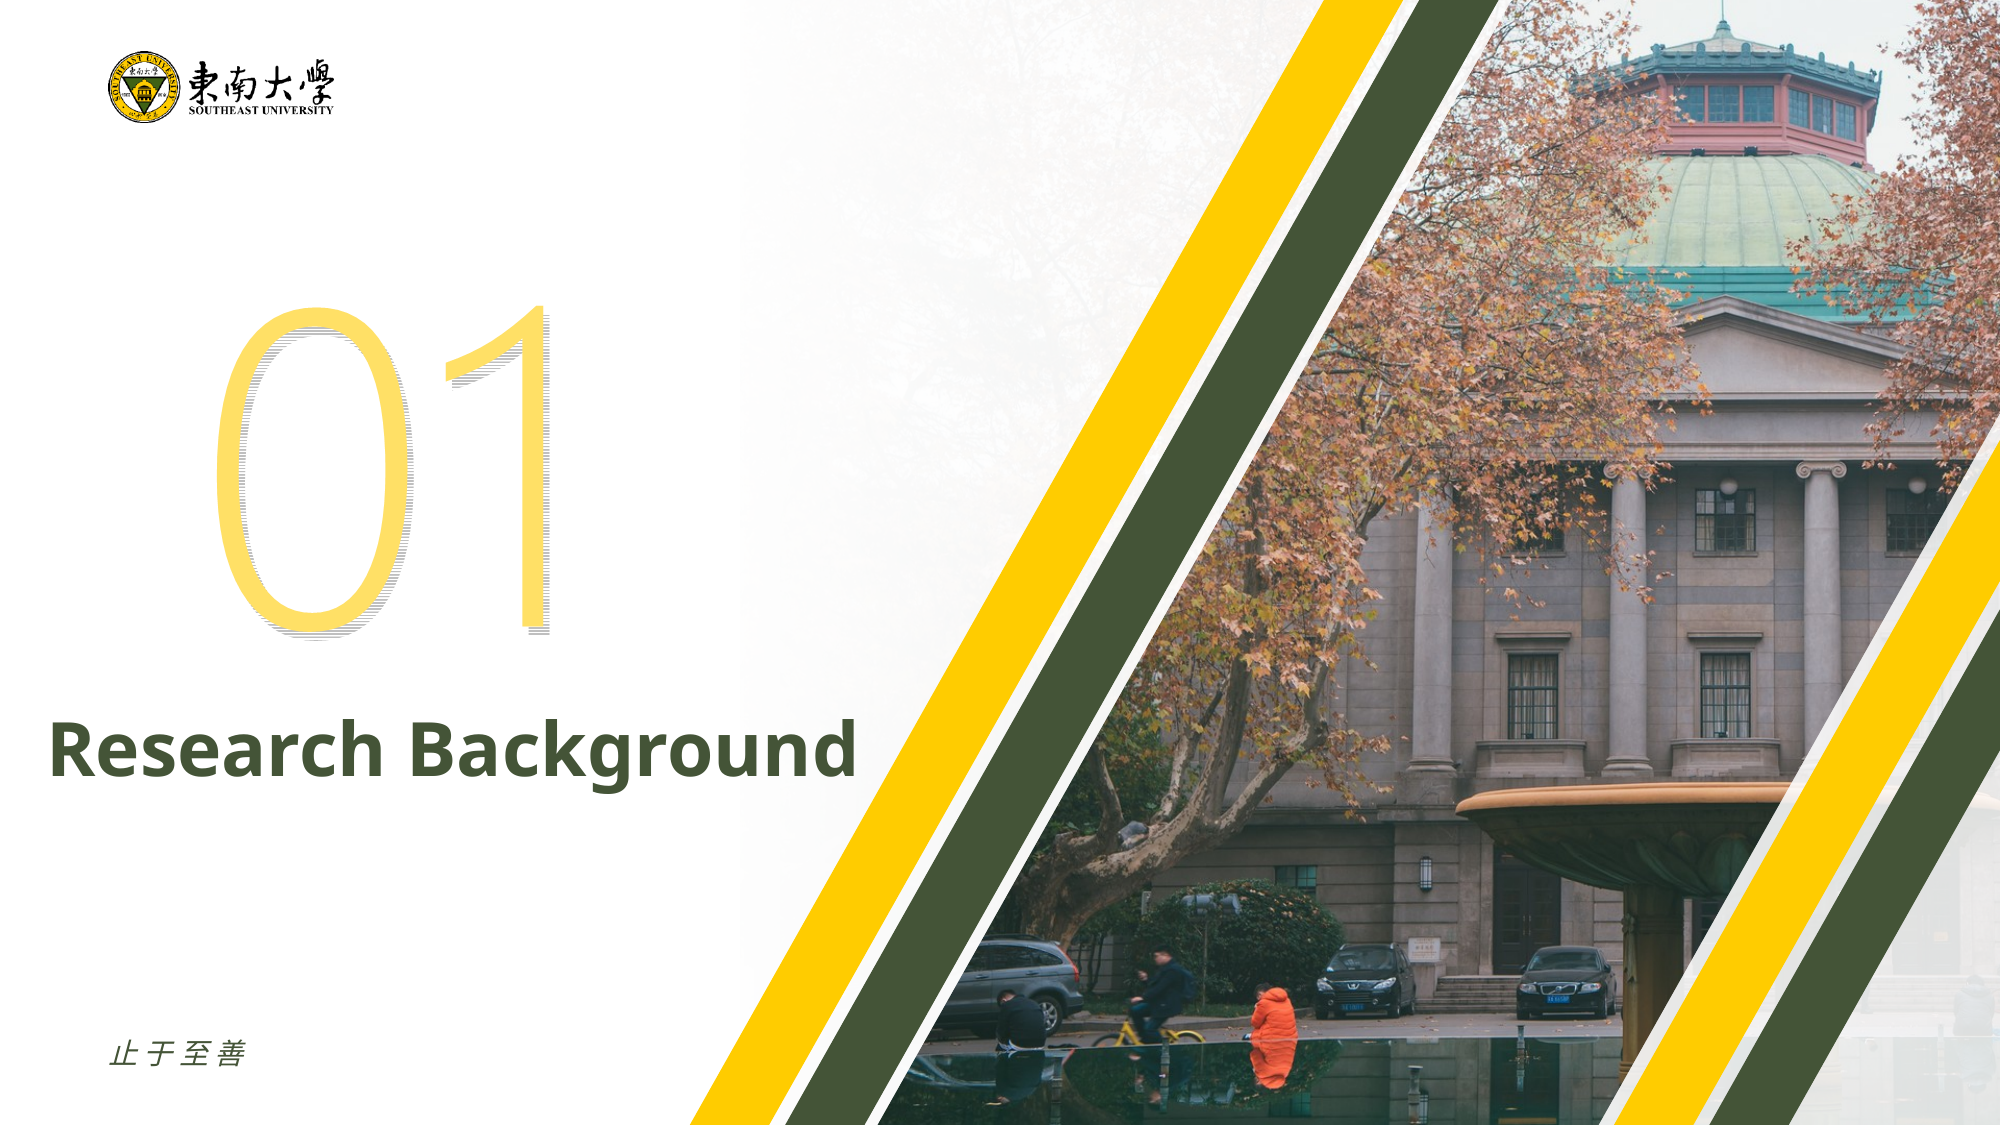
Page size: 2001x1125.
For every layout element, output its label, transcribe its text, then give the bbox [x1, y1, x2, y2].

picture [877, 0, 2000, 1125]
text_box Research Background [31, 693, 875, 799]
picture [108, 51, 334, 123]
slide_number 止于至善 [108, 1022, 657, 1083]
picture [148, 220, 637, 747]
